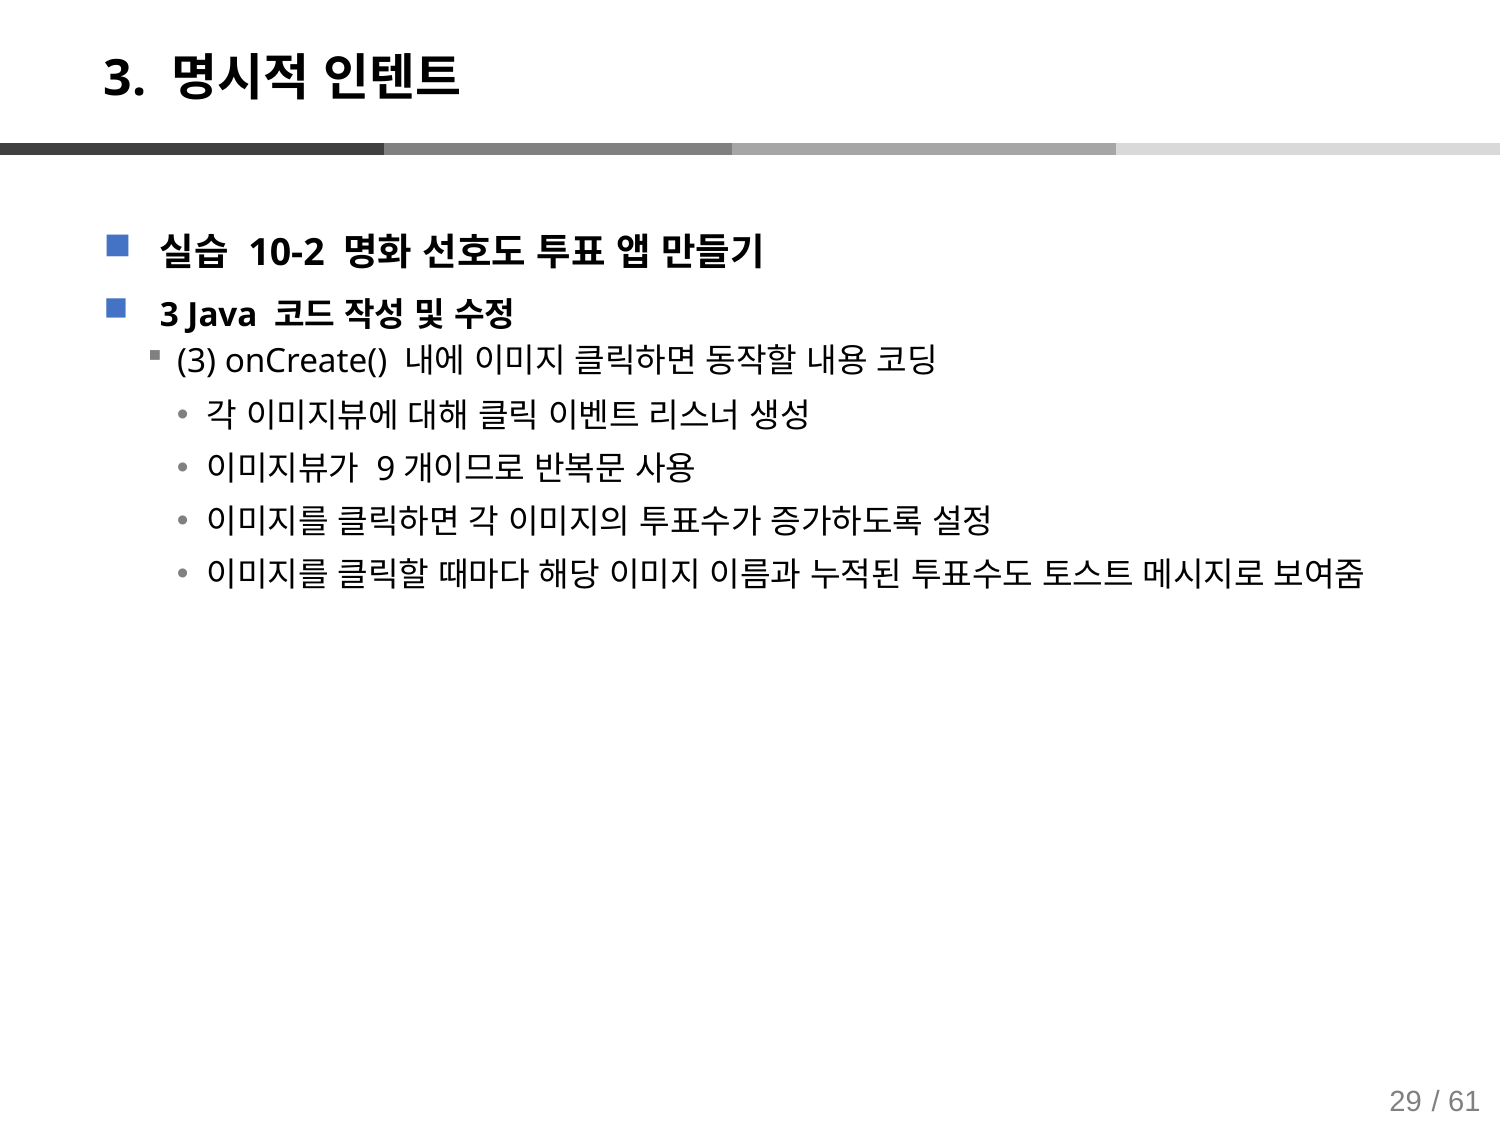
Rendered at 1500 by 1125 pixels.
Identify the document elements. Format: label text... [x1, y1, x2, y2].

list 실습 10-2 명화 선호도 투표 앱 만들기 3 Java 코드 작성 및 수정 (3) onCreate() 내에 이미지 클릭하면 동작할 내용 코딩 각 이미지뷰에 대해 클릭 이벤트 리스너 생성 이미지뷰가 9개이므로 반복문 사용 이미지를 클릭하면 각 이미지의 투표수가 증가하도록 설정 이미지를 클릭할 때마다 해당 이미지 이름과 누적된 투표수도 토스트 메시지로 보여줌 [88, 197, 1469, 1085]
title 3. 명시적 인텐트 [88, 30, 1211, 121]
